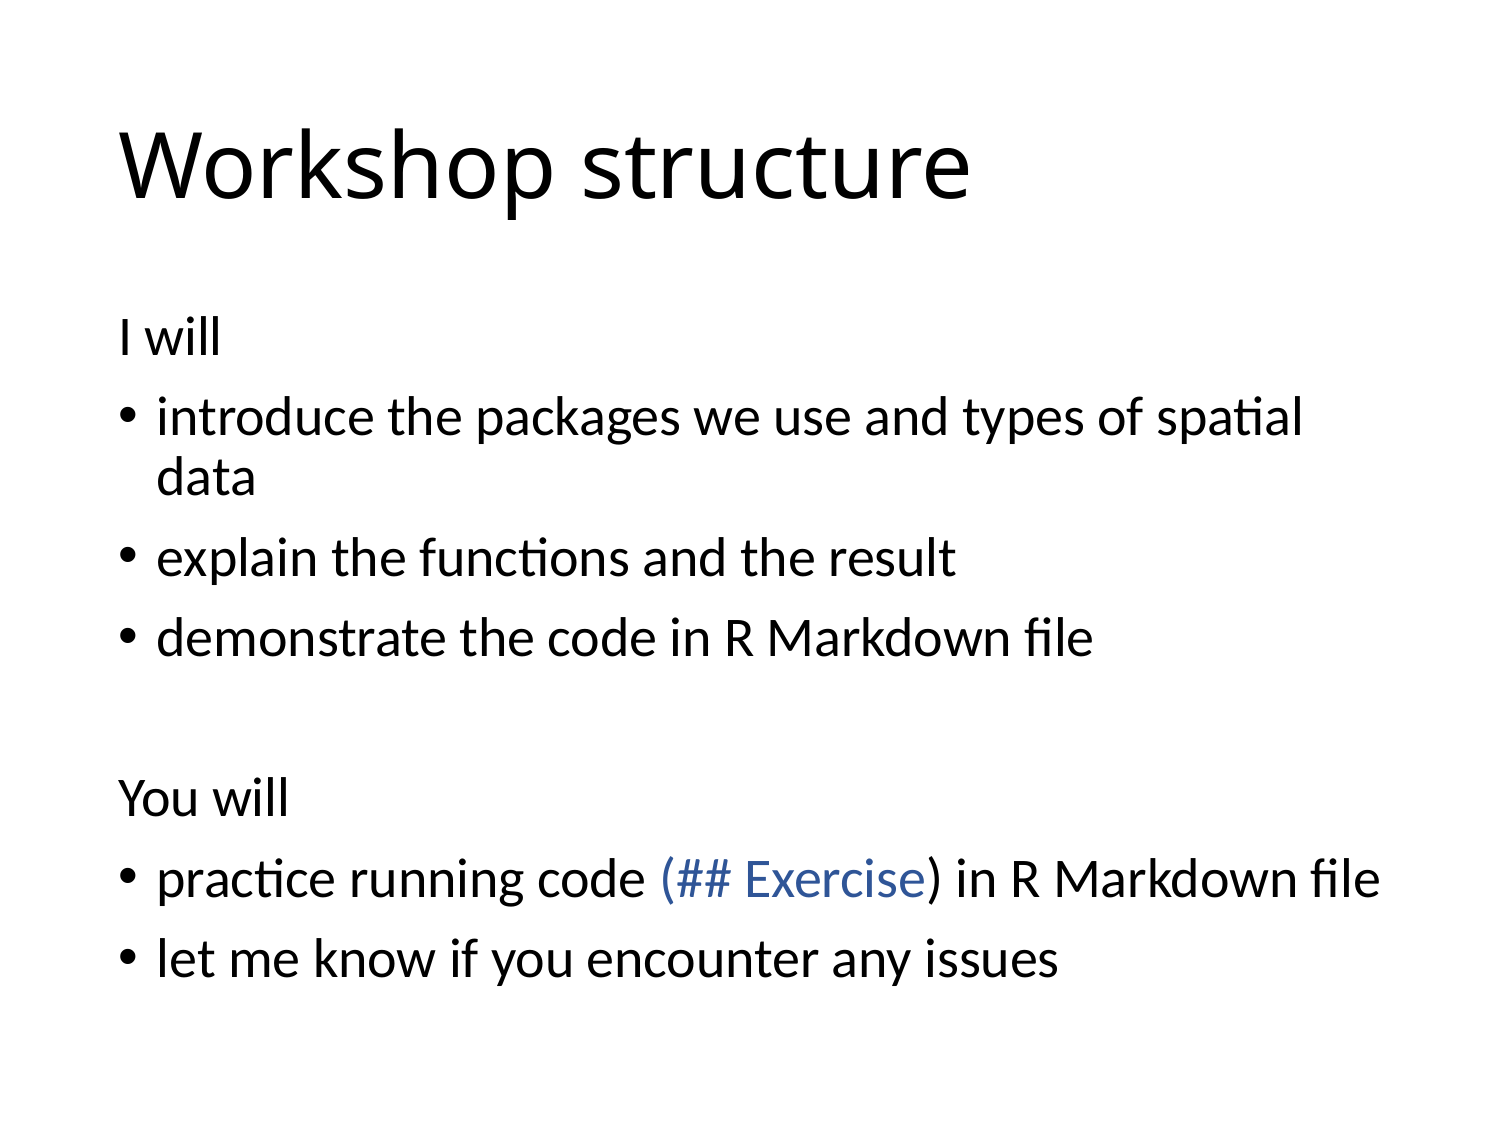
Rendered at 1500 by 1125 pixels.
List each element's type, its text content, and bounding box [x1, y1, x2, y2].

title Workshop structure [103, 59, 1397, 278]
list I will introduce the packages we use and types of spatial data explain the functions and the result demonstrate the code in R Markdown file You will practice running code (## Exercise) in R Markdown file let me know if you encounter any issues [103, 299, 1397, 1014]
